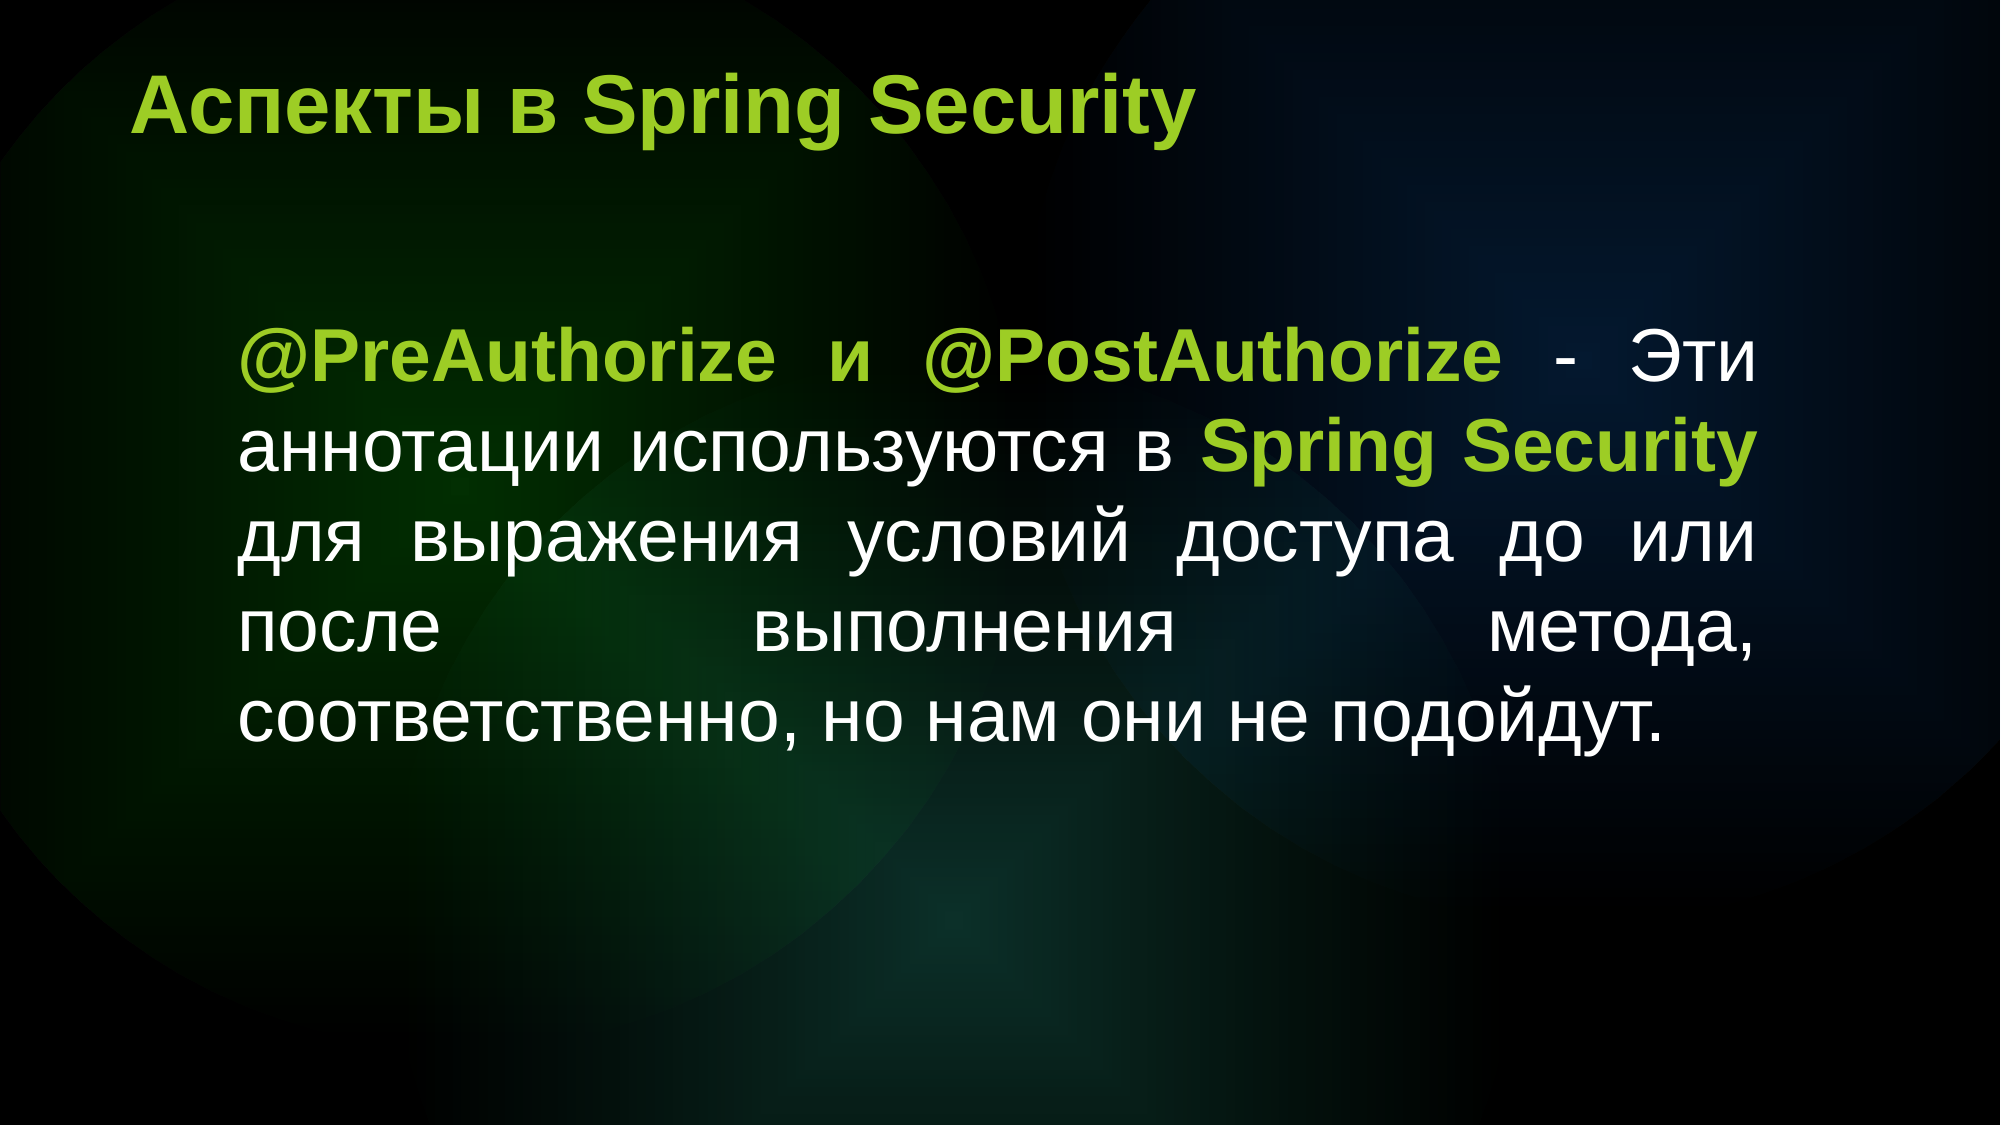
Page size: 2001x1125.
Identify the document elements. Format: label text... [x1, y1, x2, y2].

text_box @PreAuthorize и @PostAuthorize - Эти аннотации используются в Spring Security для выражения условий доступа до или после выполнения метода, соответственно, но нам они не подойдут. [233, 302, 1763, 761]
text_box Аспекты в Spring Security [124, 73, 1209, 153]
